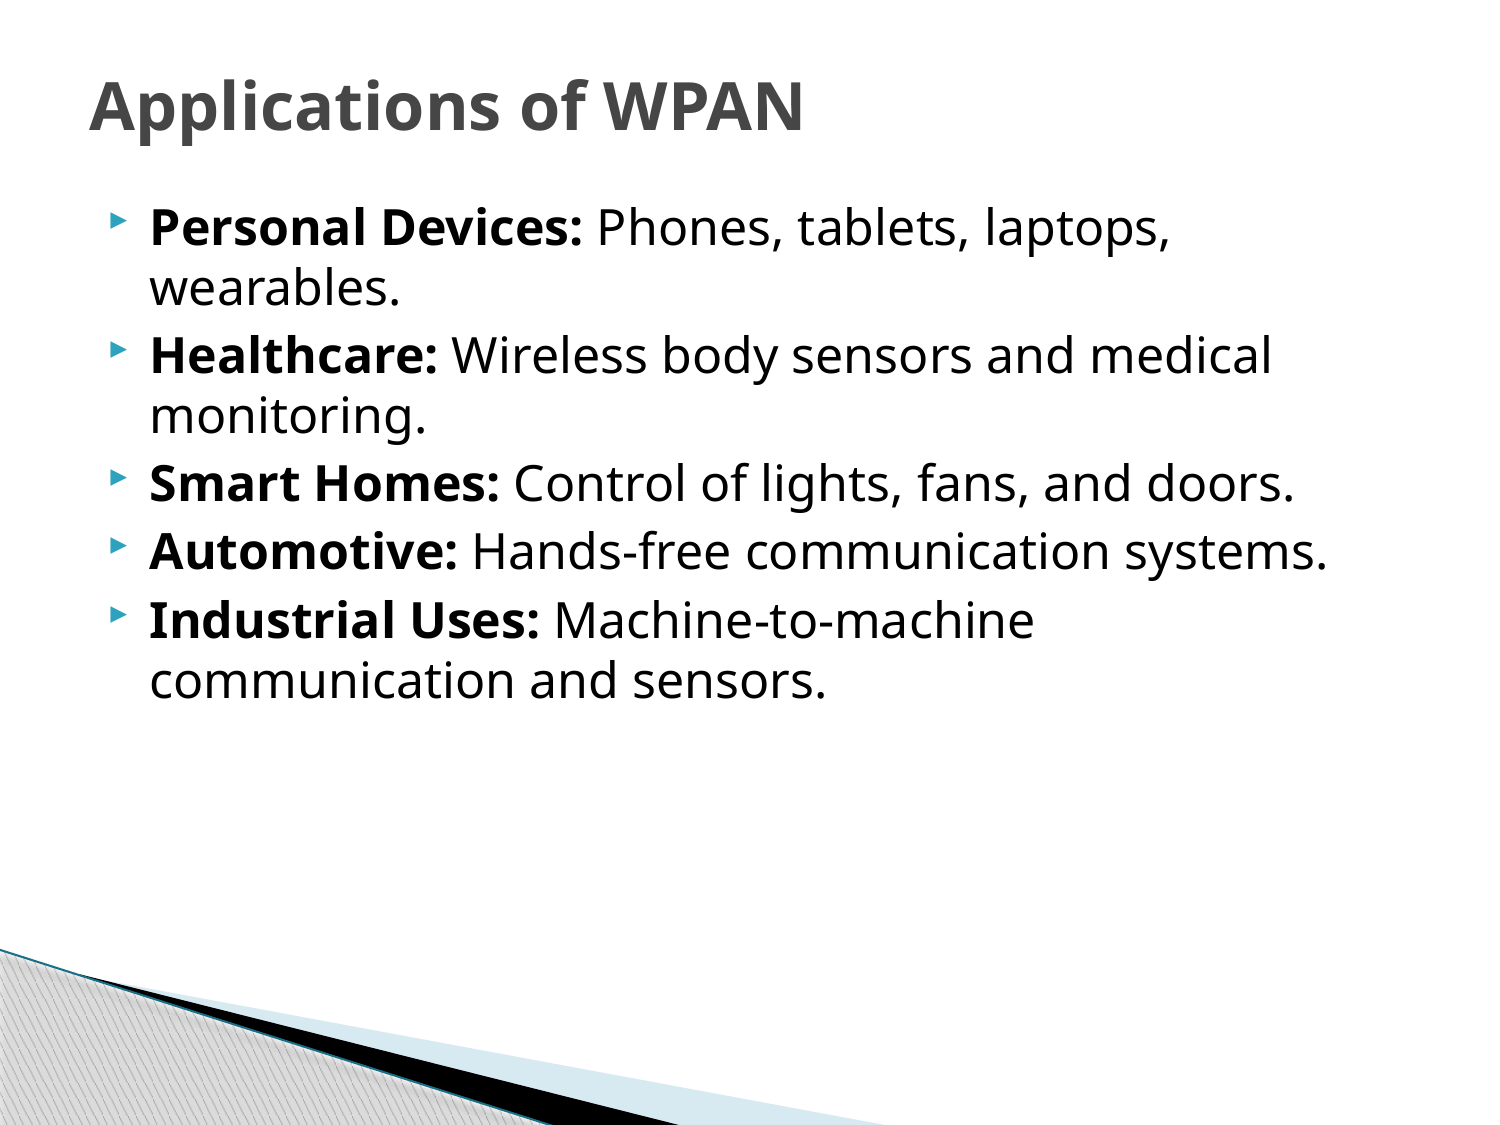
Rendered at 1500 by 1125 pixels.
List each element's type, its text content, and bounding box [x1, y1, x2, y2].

title Applications of WPAN [75, 45, 1425, 163]
list Personal Devices: Phones, tablets, laptops, wearables. Healthcare: Wireless body sensors and medical monitoring. Smart Homes: Control of lights, fans, and doors. Automotive: Hands-free communication systems. Industrial Uses: Machine-to-machine communication and sensors. [75, 187, 1425, 986]
